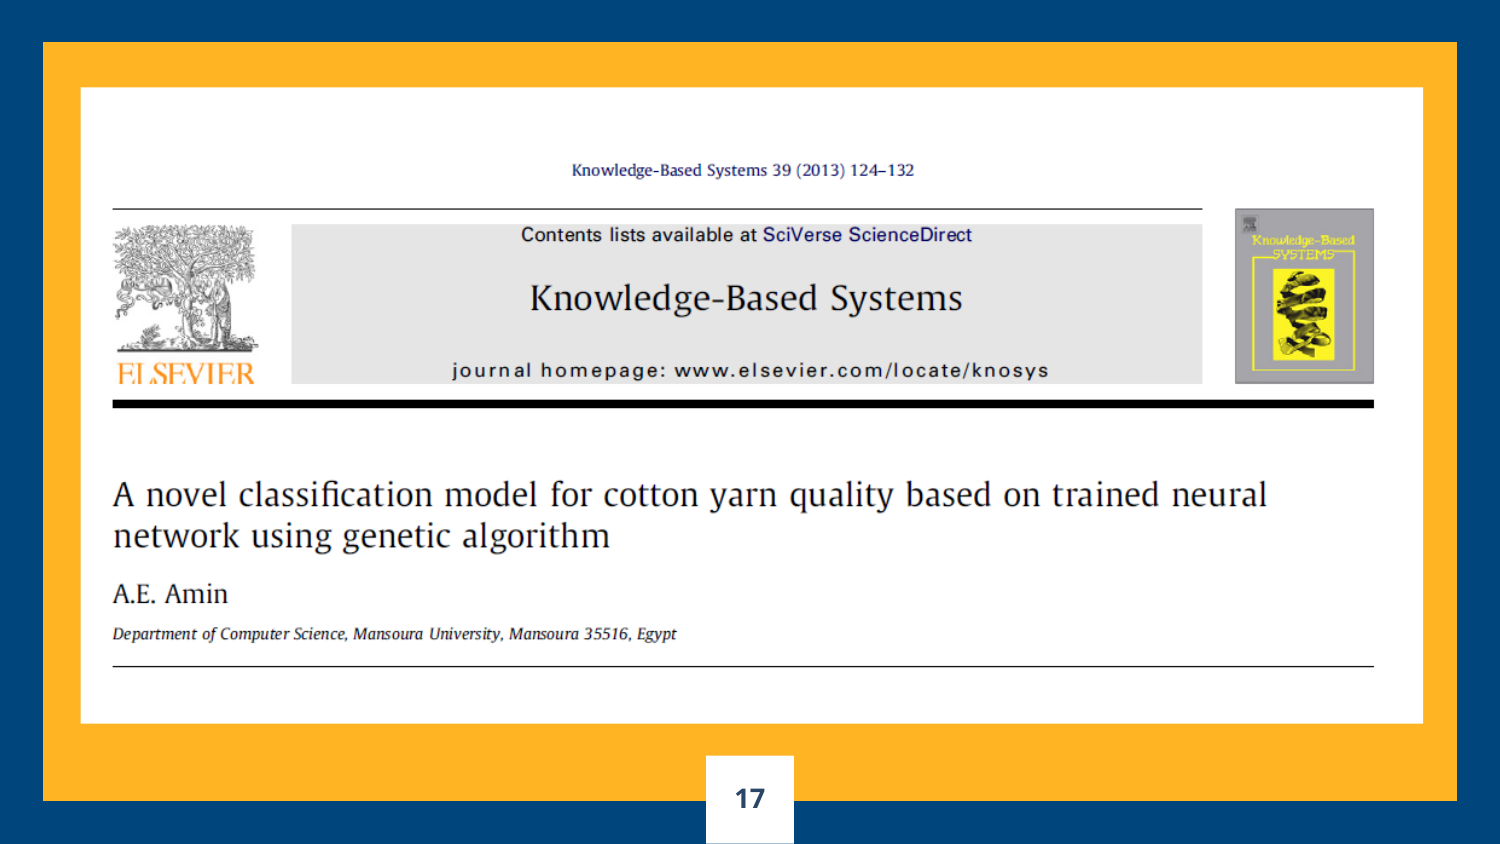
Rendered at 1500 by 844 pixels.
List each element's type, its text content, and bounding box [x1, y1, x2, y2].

picture [91, 119, 1391, 677]
slide_number 17 [705, 755, 794, 844]
text_box [78, 85, 1425, 726]
